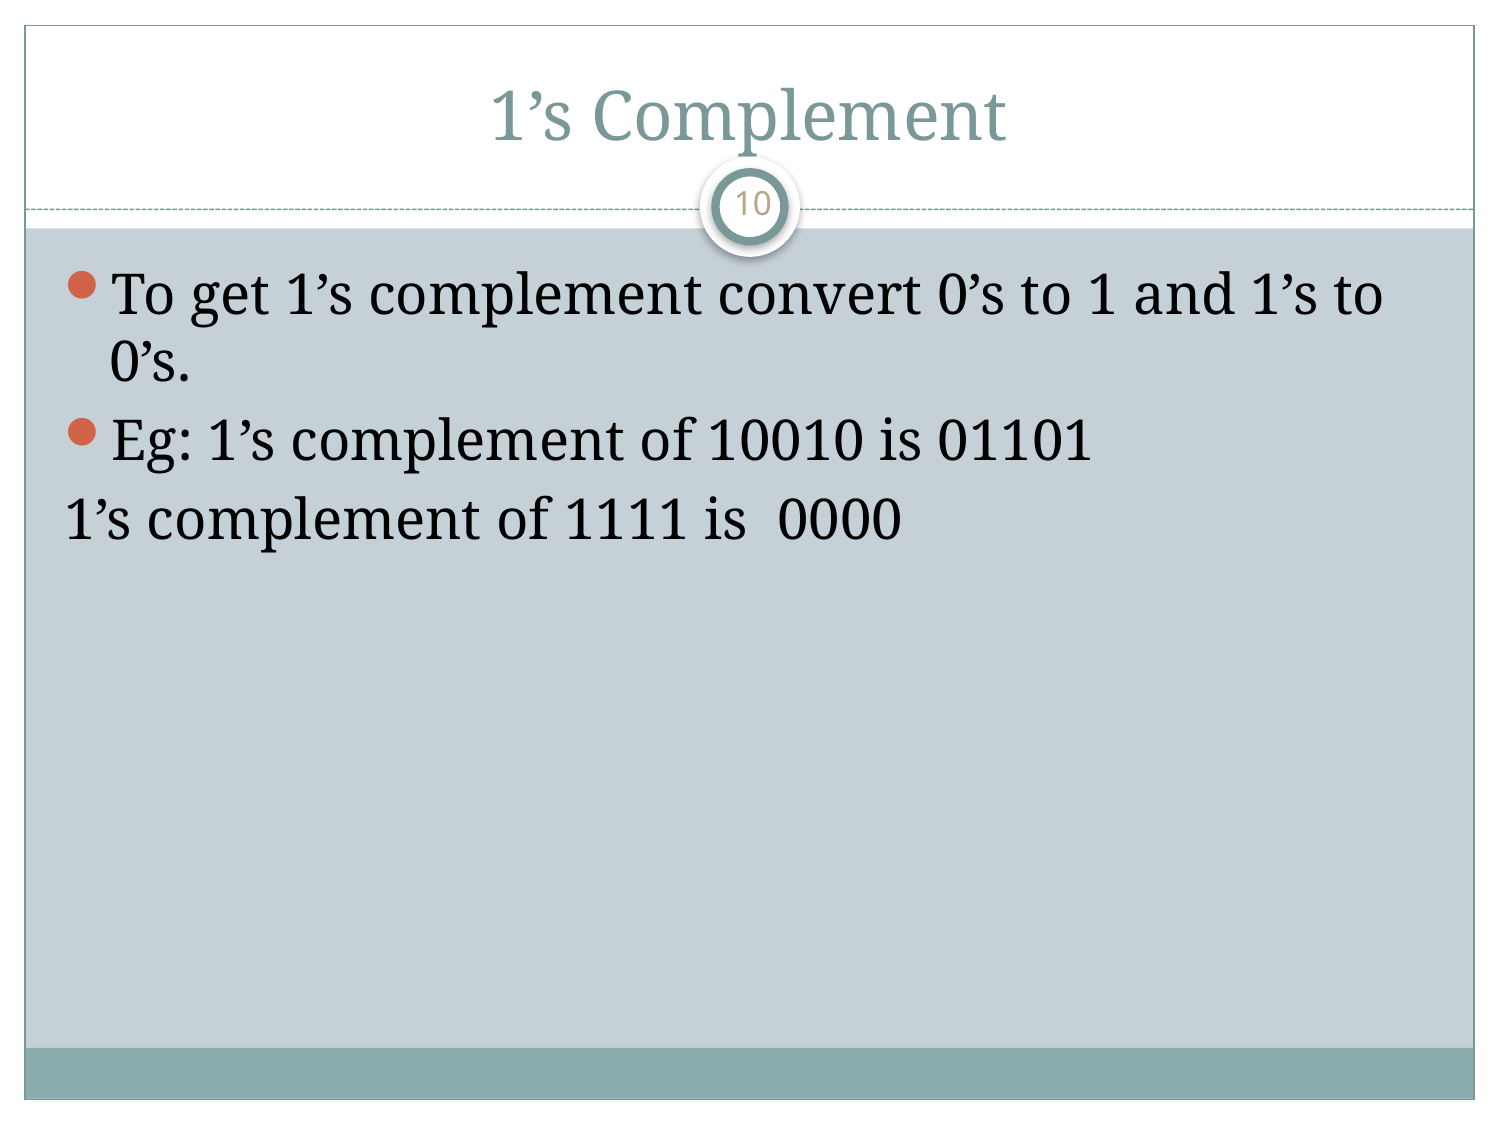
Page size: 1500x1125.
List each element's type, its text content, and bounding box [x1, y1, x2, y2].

slide_number 10 [715, 168, 791, 241]
title 1’s Complement [49, 37, 1450, 162]
list To get 1’s complement convert 0’s to 1 and 1’s to 0’s. Eg: 1’s complement of 10010 is 01101 1’s complement of 1111 is 0000 [49, 250, 1445, 1001]
